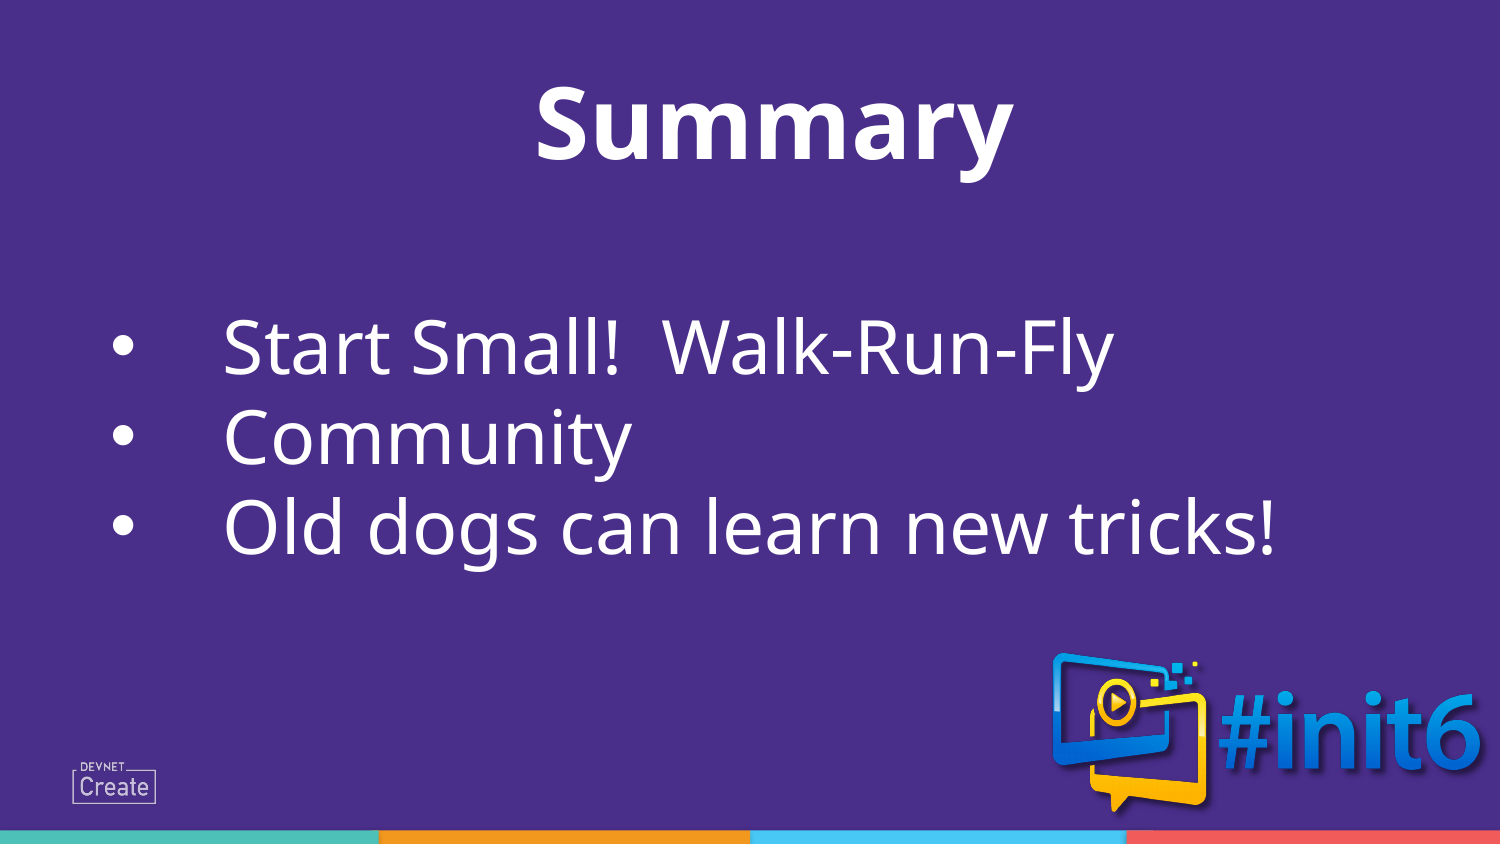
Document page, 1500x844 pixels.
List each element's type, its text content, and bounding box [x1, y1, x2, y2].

picture [998, 577, 1500, 844]
text_box Summary Start Small! Walk-Run-Fly Community Old dogs can learn new tricks! [20, 51, 1500, 577]
